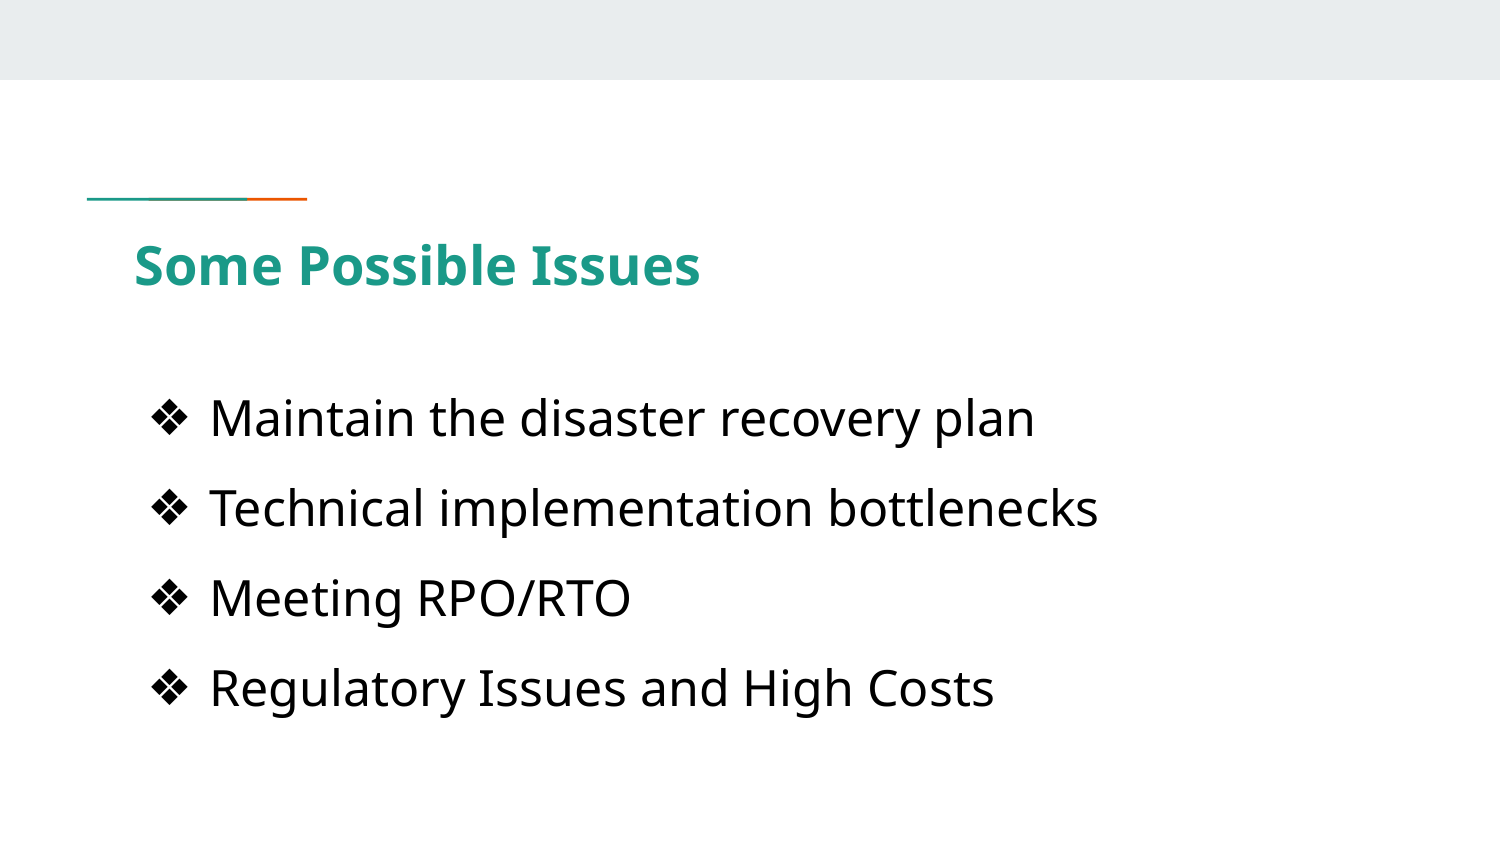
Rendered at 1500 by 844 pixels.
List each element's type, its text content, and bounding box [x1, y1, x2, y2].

title Some Possible Issues [119, 216, 1381, 305]
list Maintain the disaster recovery plan Technical implementation bottlenecks Meeting RPO/RTO Regulatory Issues and High Costs [119, 341, 1381, 712]
